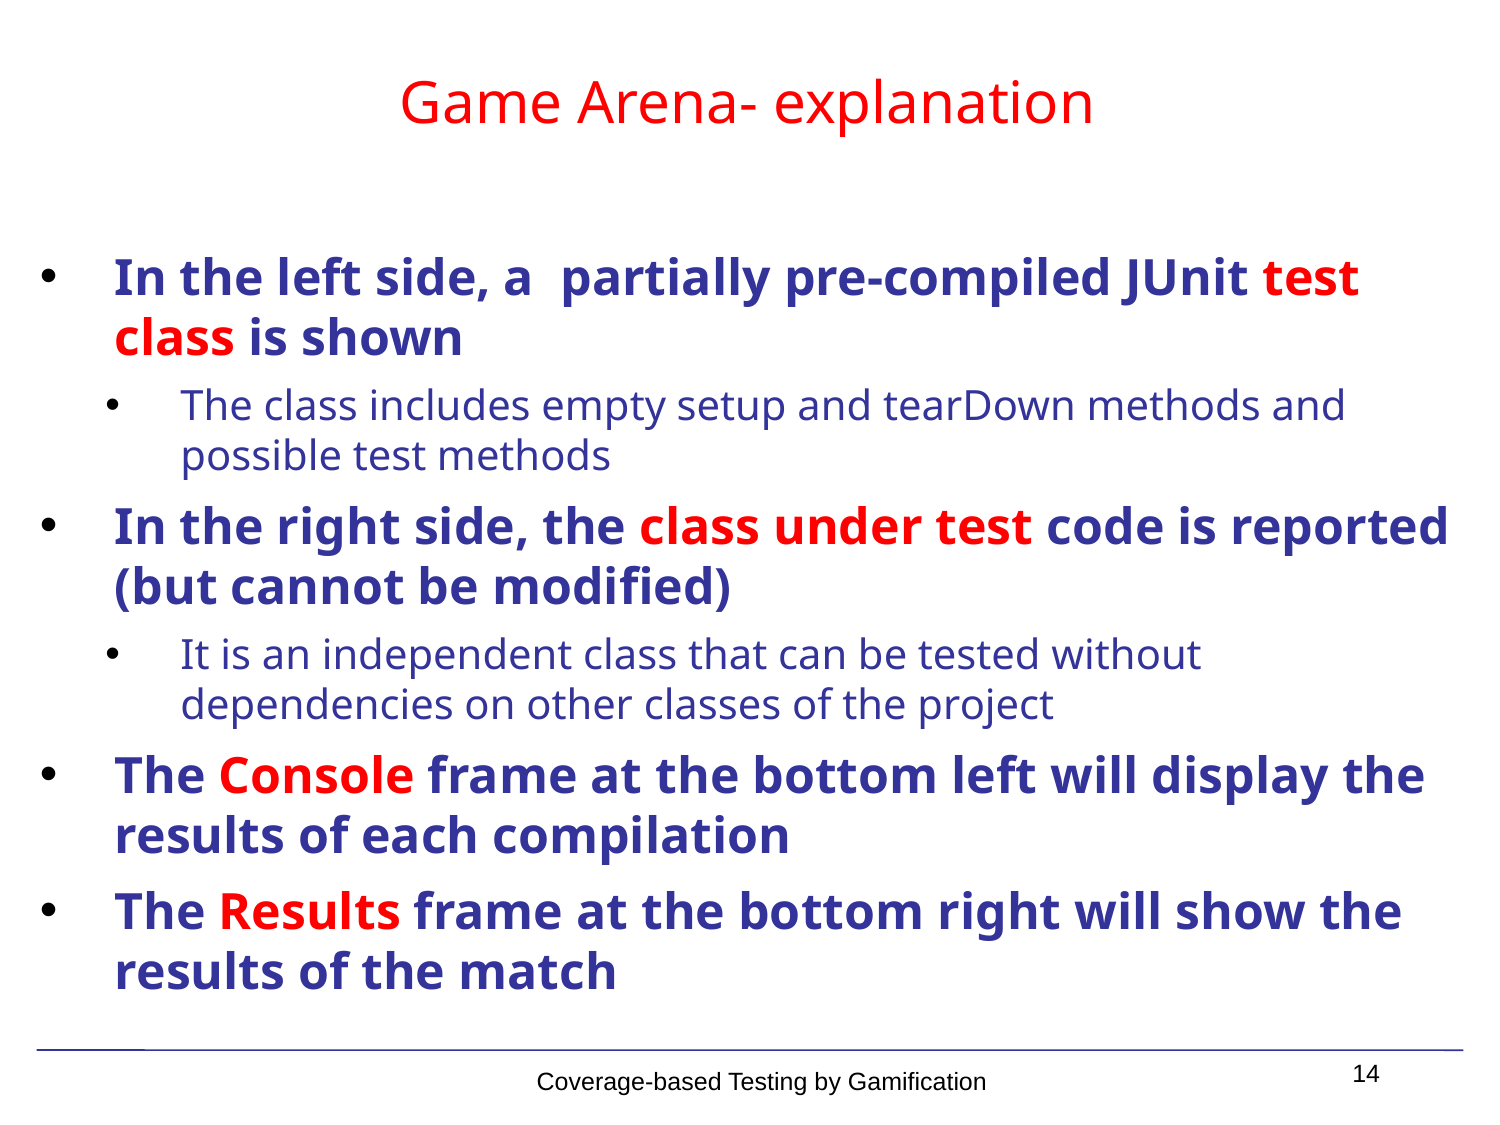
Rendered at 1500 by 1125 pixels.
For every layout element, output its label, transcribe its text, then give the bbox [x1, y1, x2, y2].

slide_number 14 [1337, 1050, 1475, 1125]
footer Coverage-based Testing by Gamification [337, 1057, 1188, 1120]
list In the left side, a partially pre-compiled JUnit test class is shown The class includes empty setup and tearDown methods and possible test methods In the right side, the class under test code is reported (but cannot be modified) It is an independent class that can be tested without dependencies on other classes of the project The Console frame at the bottom left will display the results of each compilation The Results frame at the bottom right will show the results of the match [24, 237, 1467, 1025]
title Game Arena- explanation [35, 57, 1461, 143]
